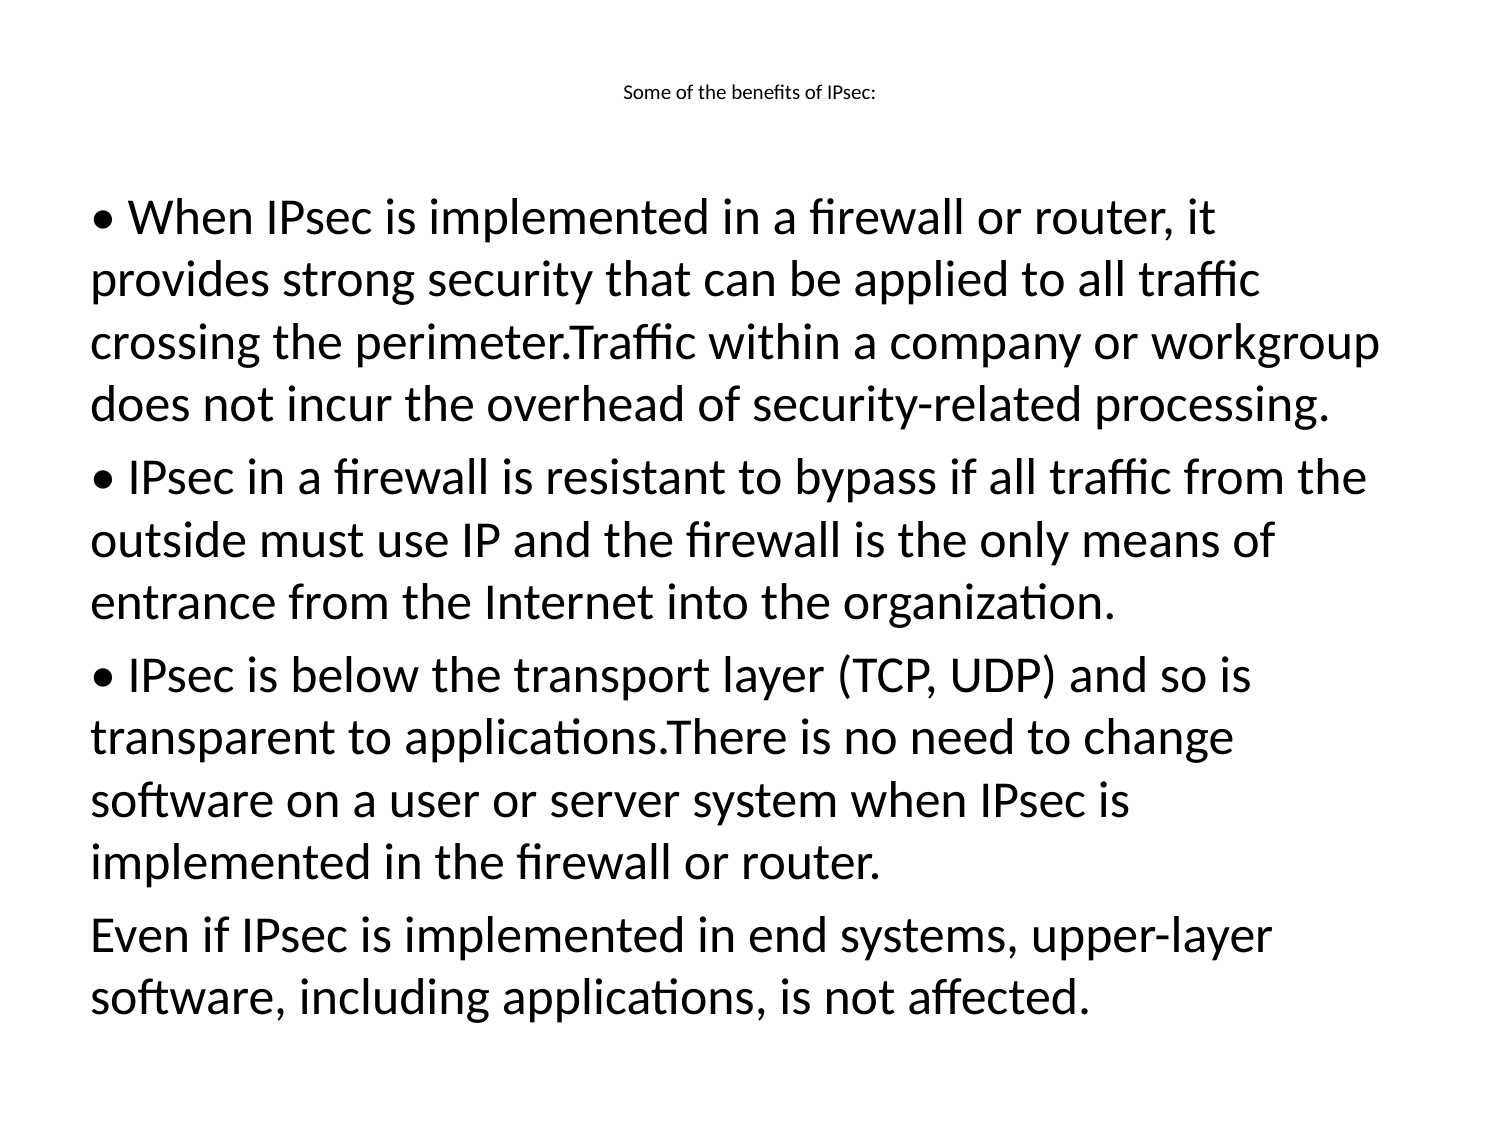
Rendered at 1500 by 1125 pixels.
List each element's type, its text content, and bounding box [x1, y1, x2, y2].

list • When IPsec is implemented in a firewall or router, it provides strong security that can be applied to all traffic crossing the perimeter.Traffic within a company or workgroup does not incur the overhead of security-related processing. • IPsec in a firewall is resistant to bypass if all traffic from the outside must use IP and the firewall is the only means of entrance from the Internet into the organization. • IPsec is below the transport layer (TCP, UDP) and so is transparent to applications.There is no need to change software on a user or server system when IPsec is implemented in the firewall or router. Even if IPsec is implemented in end systems, upper-layer software, including applications, is not affected. [75, 174, 1425, 1088]
title Some of the benefits of IPsec: [75, 45, 1425, 138]
